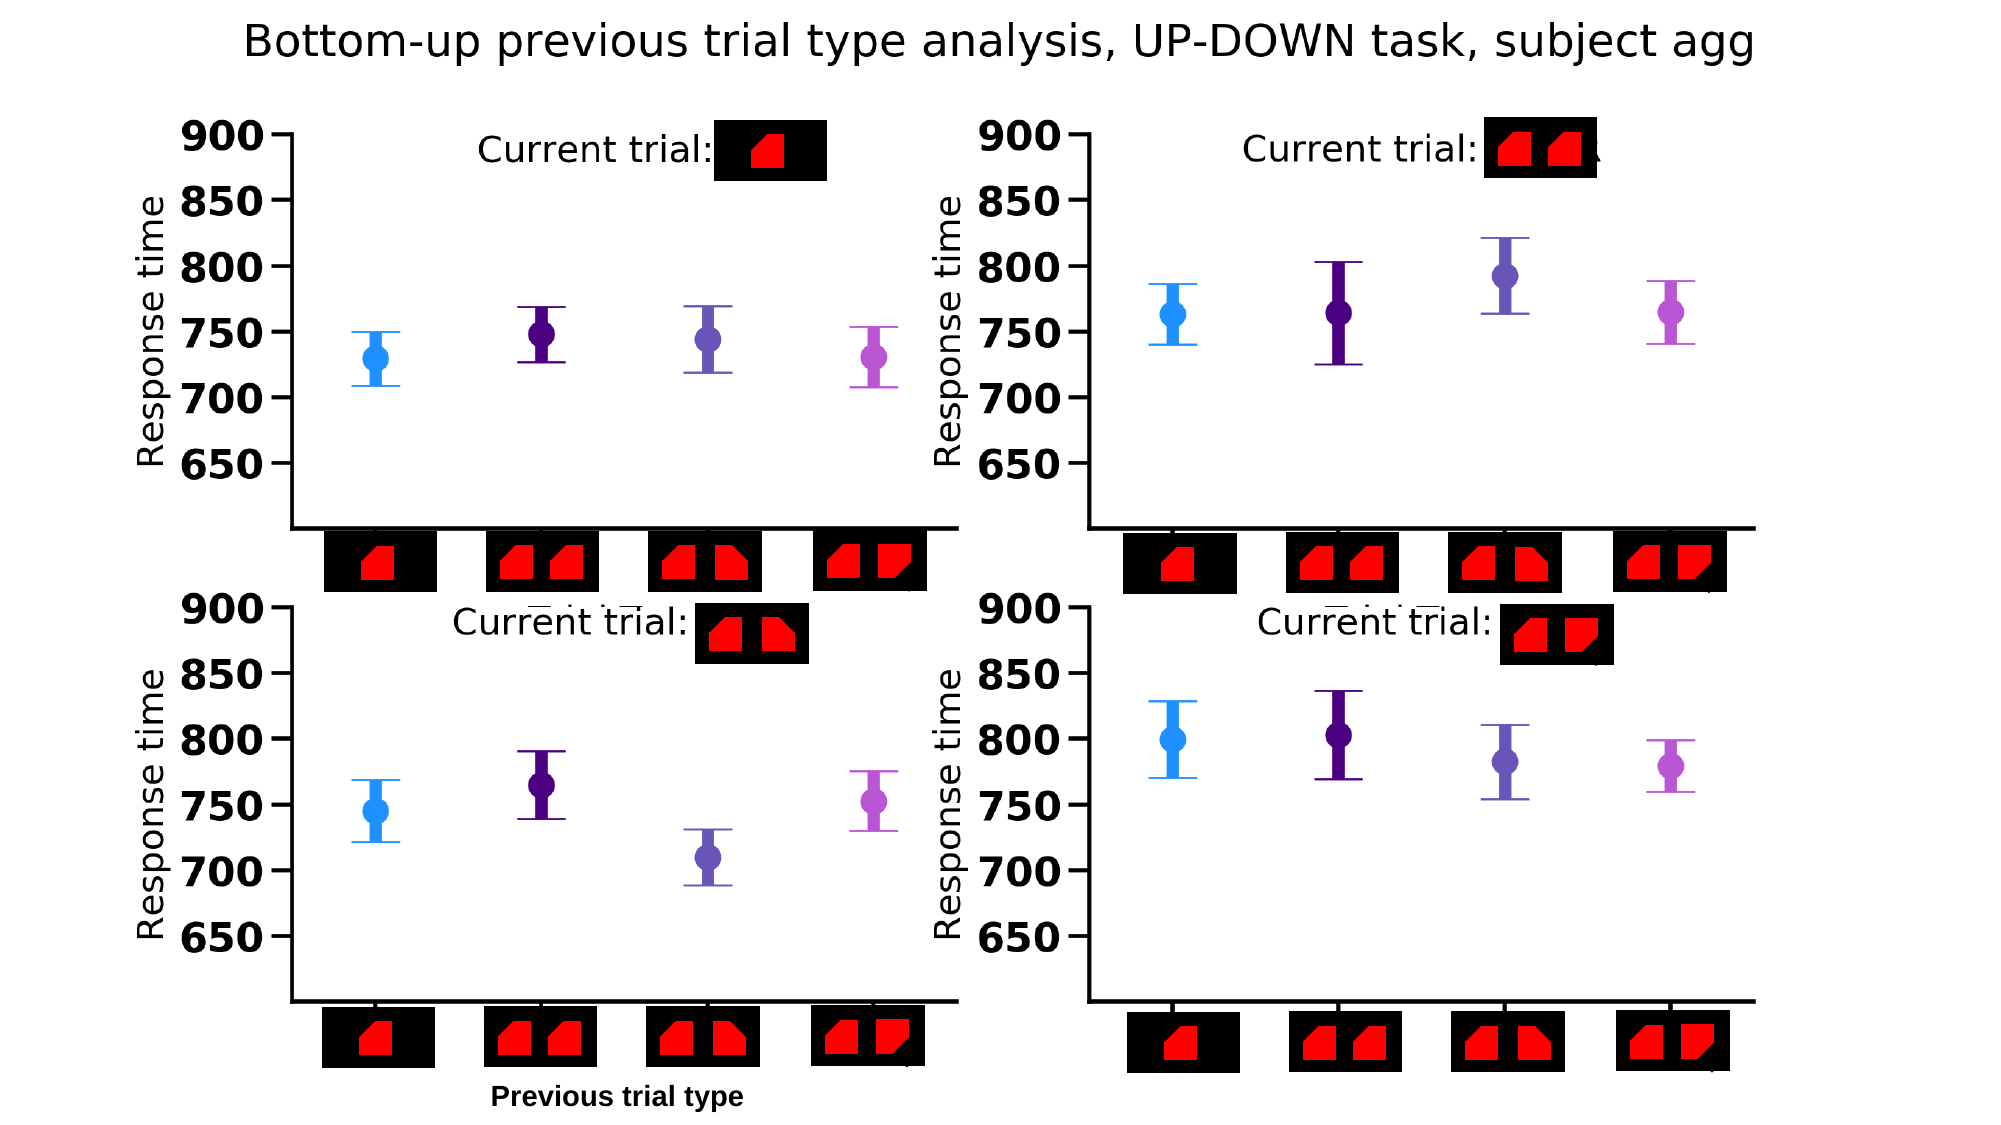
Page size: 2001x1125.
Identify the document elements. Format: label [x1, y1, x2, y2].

text_box [1124, 531, 1726, 593]
picture [56, 0, 1942, 1125]
text_box [1501, 604, 1613, 664]
text_box [324, 530, 926, 592]
text_box [1127, 1011, 1729, 1073]
text_box [322, 1006, 924, 1068]
text_box [696, 603, 808, 663]
text_box [1484, 118, 1597, 178]
text_box [714, 120, 827, 180]
